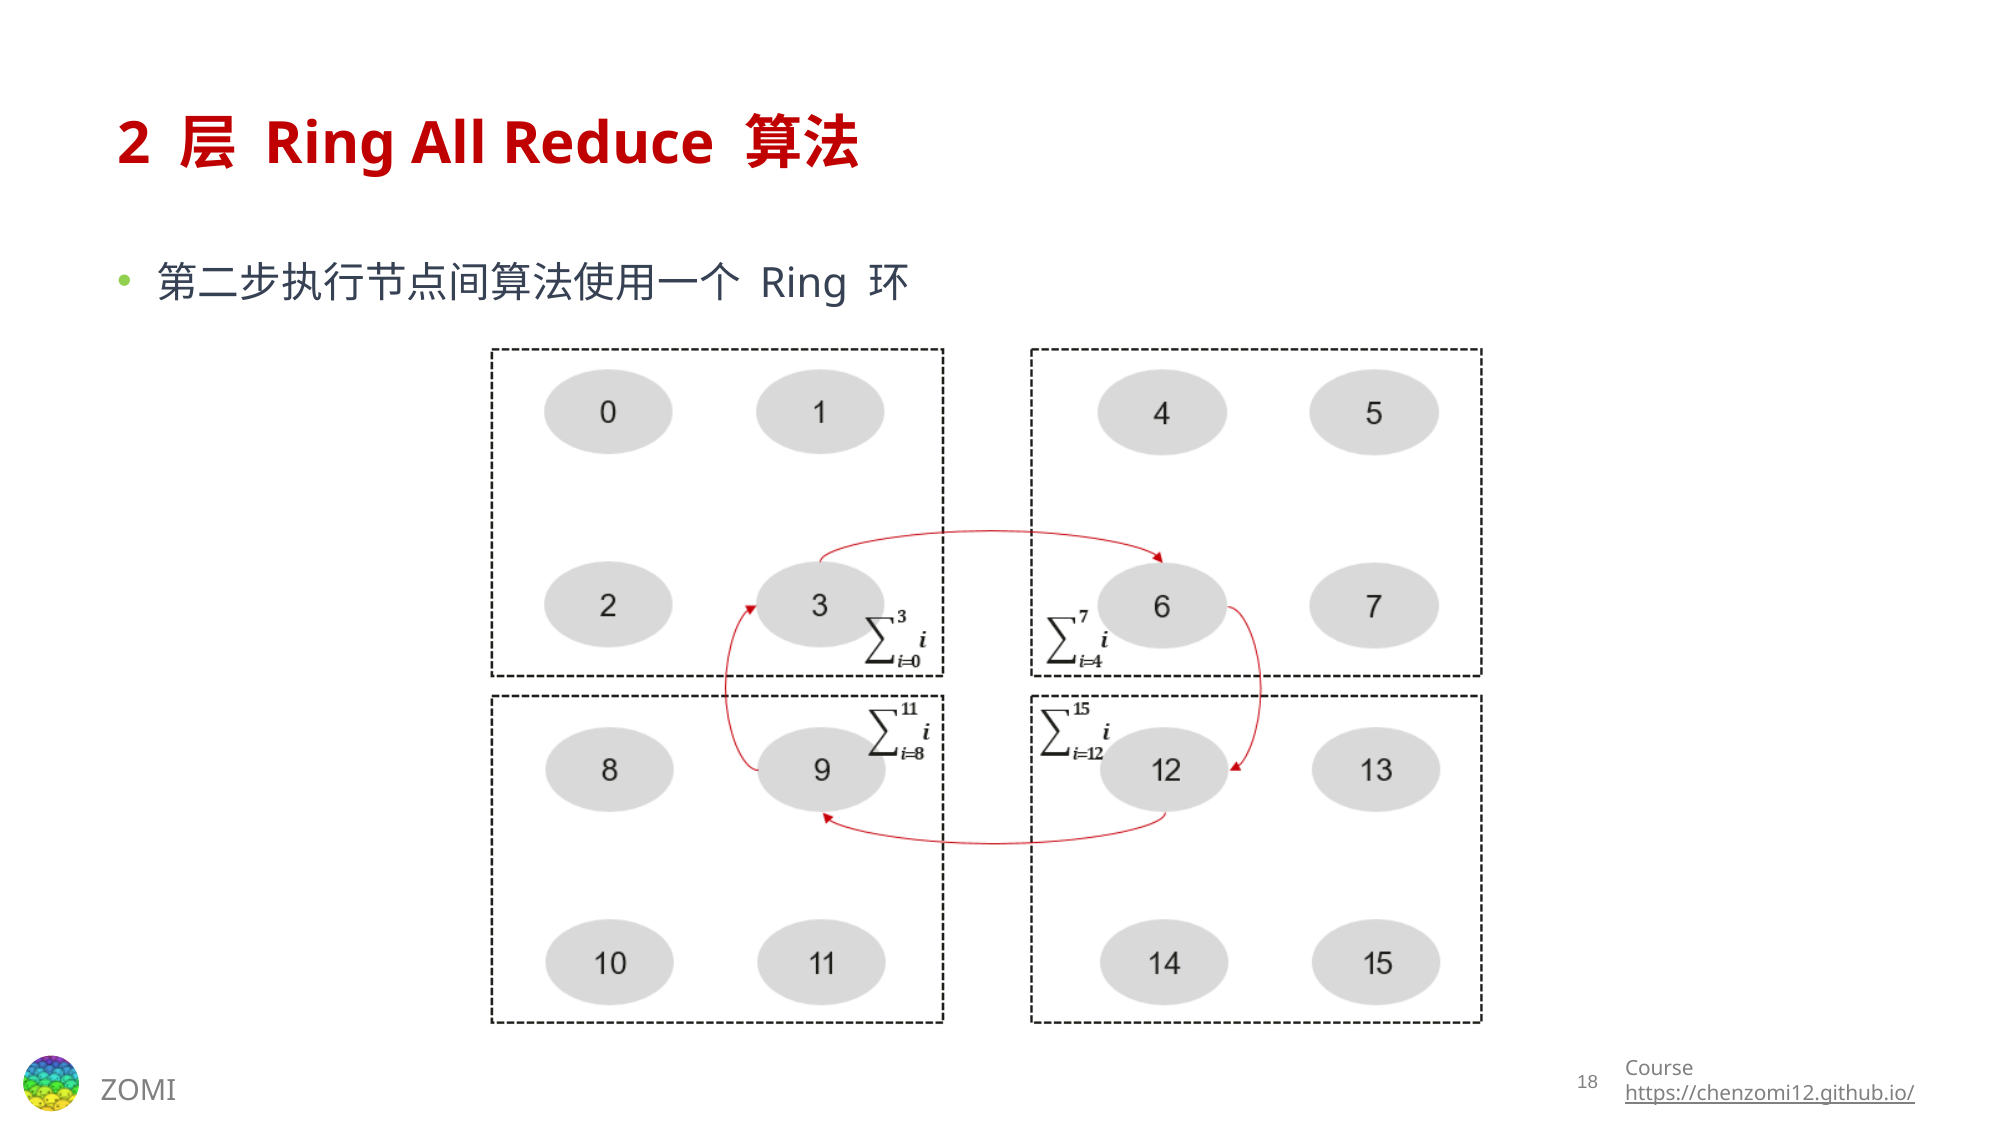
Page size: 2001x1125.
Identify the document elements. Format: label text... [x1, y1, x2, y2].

title 2 层 Ring All Reduce 算法 [102, 91, 1901, 189]
picture [482, 337, 1495, 1034]
picture [24, 1056, 78, 1111]
list 第二步执行节点间算法使用一个 Ring 环 [102, 223, 1901, 1043]
